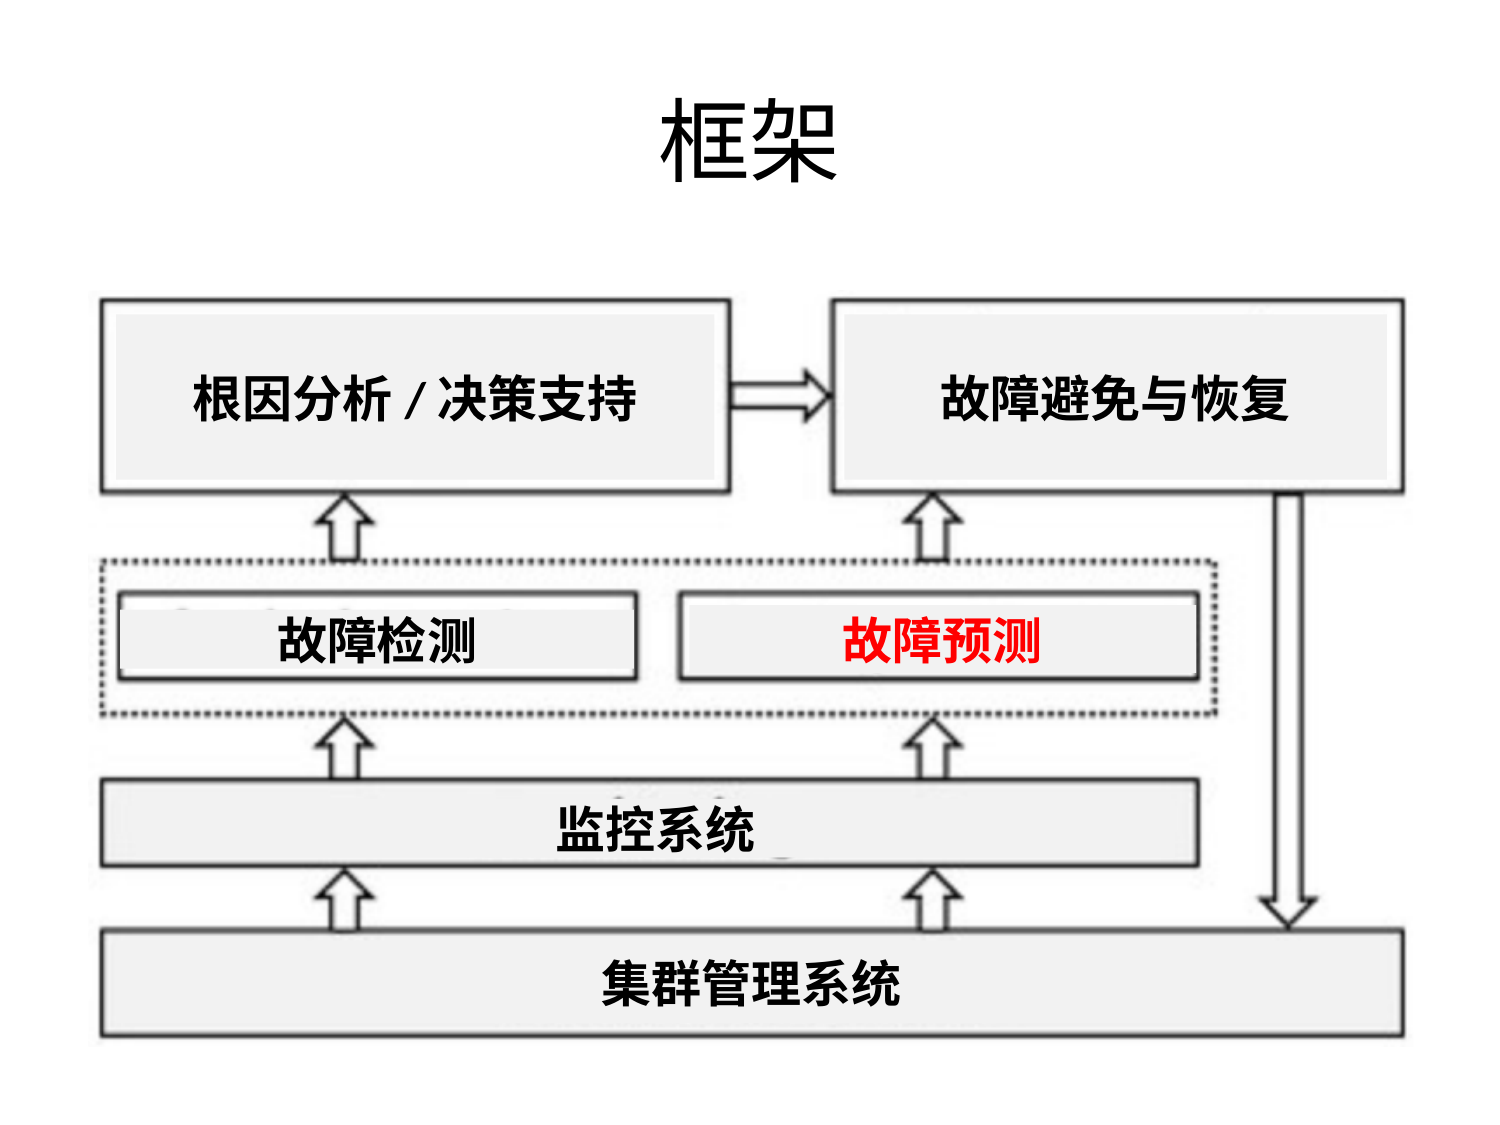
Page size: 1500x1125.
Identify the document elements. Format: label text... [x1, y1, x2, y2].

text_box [88, 290, 1419, 1048]
title 框架 [75, 45, 1425, 233]
